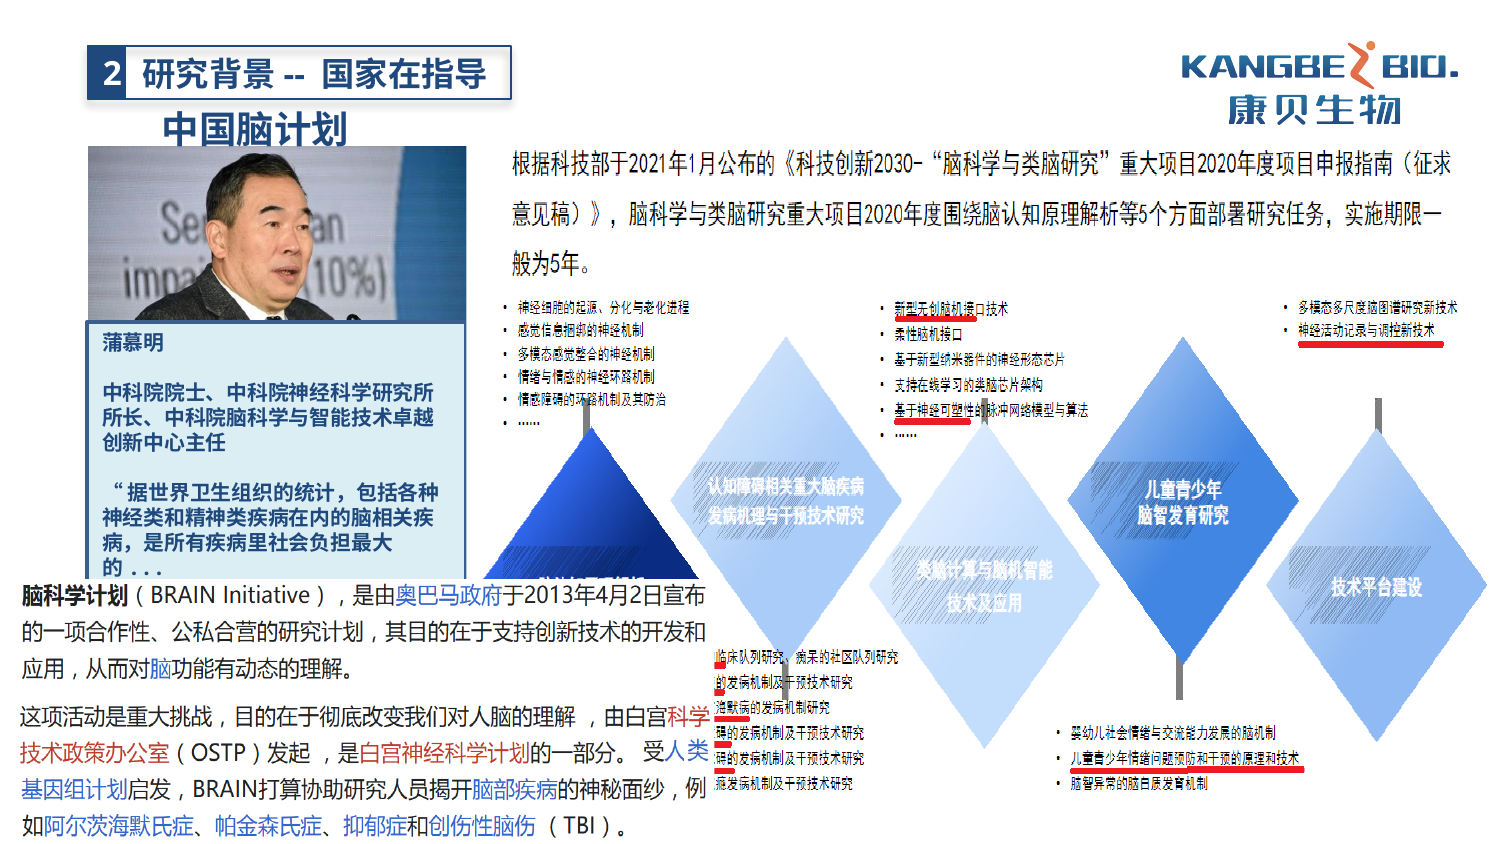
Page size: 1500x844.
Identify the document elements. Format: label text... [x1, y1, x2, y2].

picture [1162, 18, 1476, 136]
picture [87, 146, 466, 409]
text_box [12, 579, 715, 844]
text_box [466, 142, 1498, 800]
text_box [87, 45, 511, 142]
text_box 蒲慕明 中科院院士、中科院神经科学研究所所长、中科院脑科学与智能技术卓越创新中心主任 “据世界卫生组织的统计，包括各种神经类和精神类疾病在内的脑相关疾病，是所有疾病里社会负担最大的... [85, 416, 461, 577]
